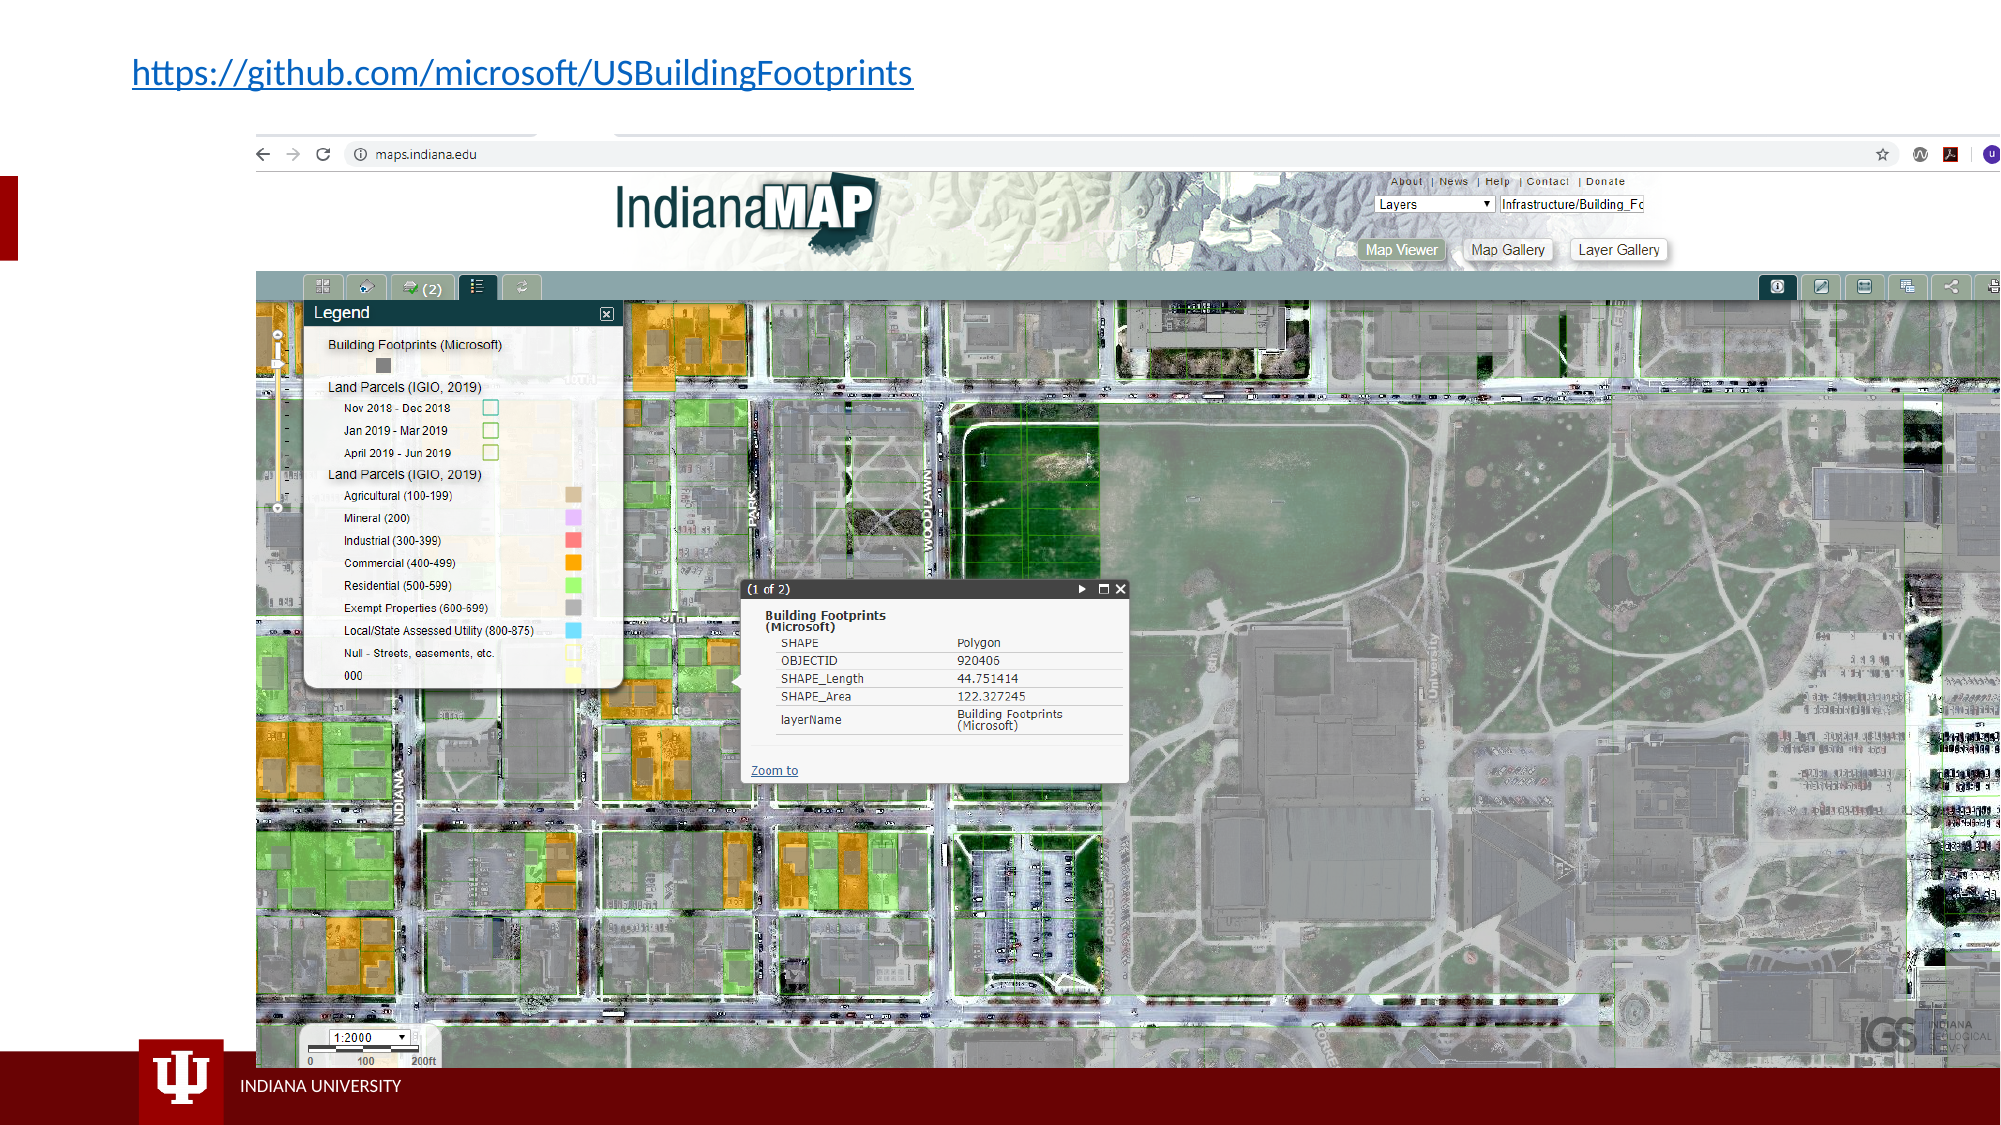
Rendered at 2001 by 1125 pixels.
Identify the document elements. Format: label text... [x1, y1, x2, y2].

text_box https://github.com/microsoft/USBuildingFootprints [116, 40, 929, 101]
picture [256, 134, 2000, 1068]
